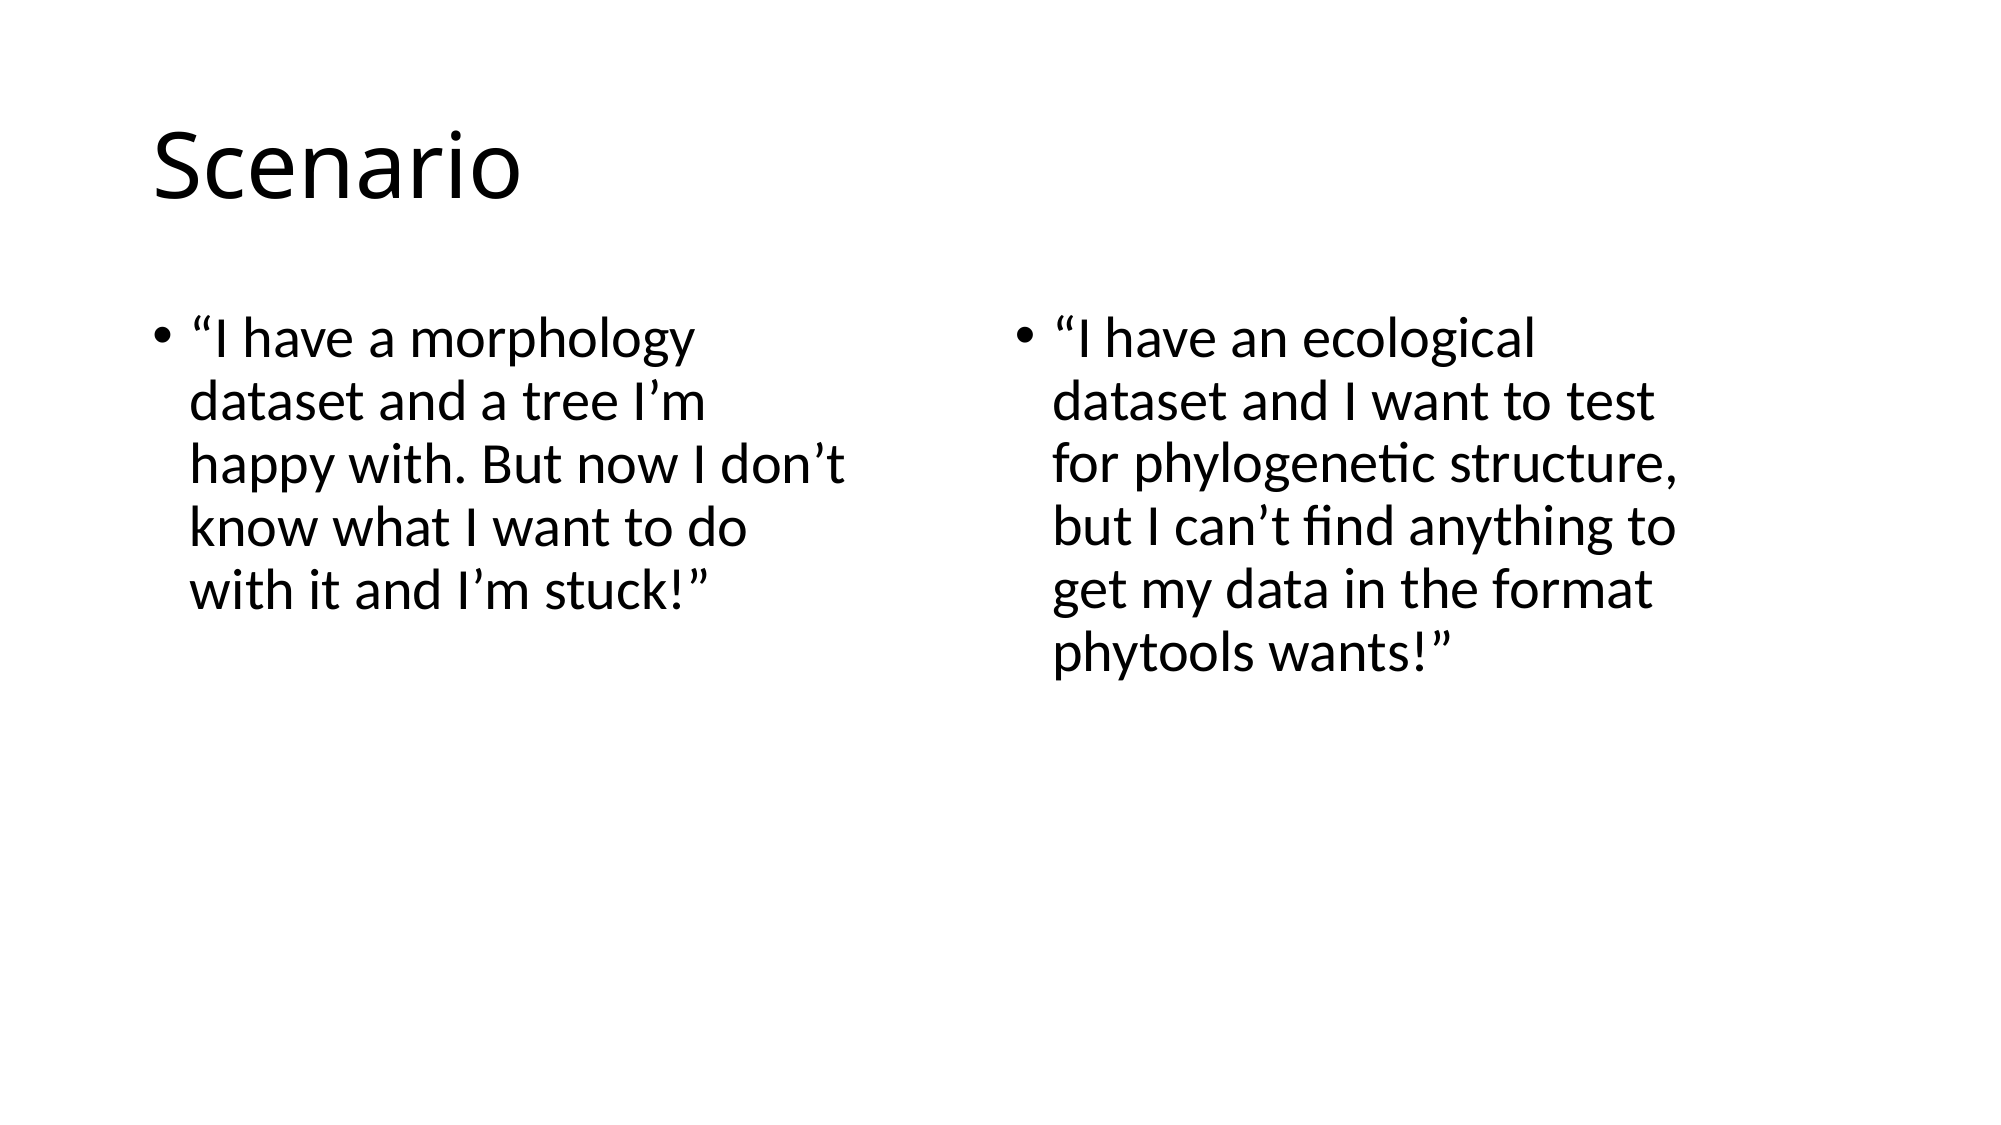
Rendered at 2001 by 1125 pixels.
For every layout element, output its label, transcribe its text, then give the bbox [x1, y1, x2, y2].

text_box “I have an ecological dataset and I want to test for phylogenetic structure, but I can’t find anything to get my data in the format phytools wants!” [999, 299, 1724, 1014]
title Scenario [137, 59, 1863, 278]
list “I have a morphology dataset and a tree I’m happy with. But now I don’t know what I want to do with it and I’m stuck!” [137, 299, 862, 652]
